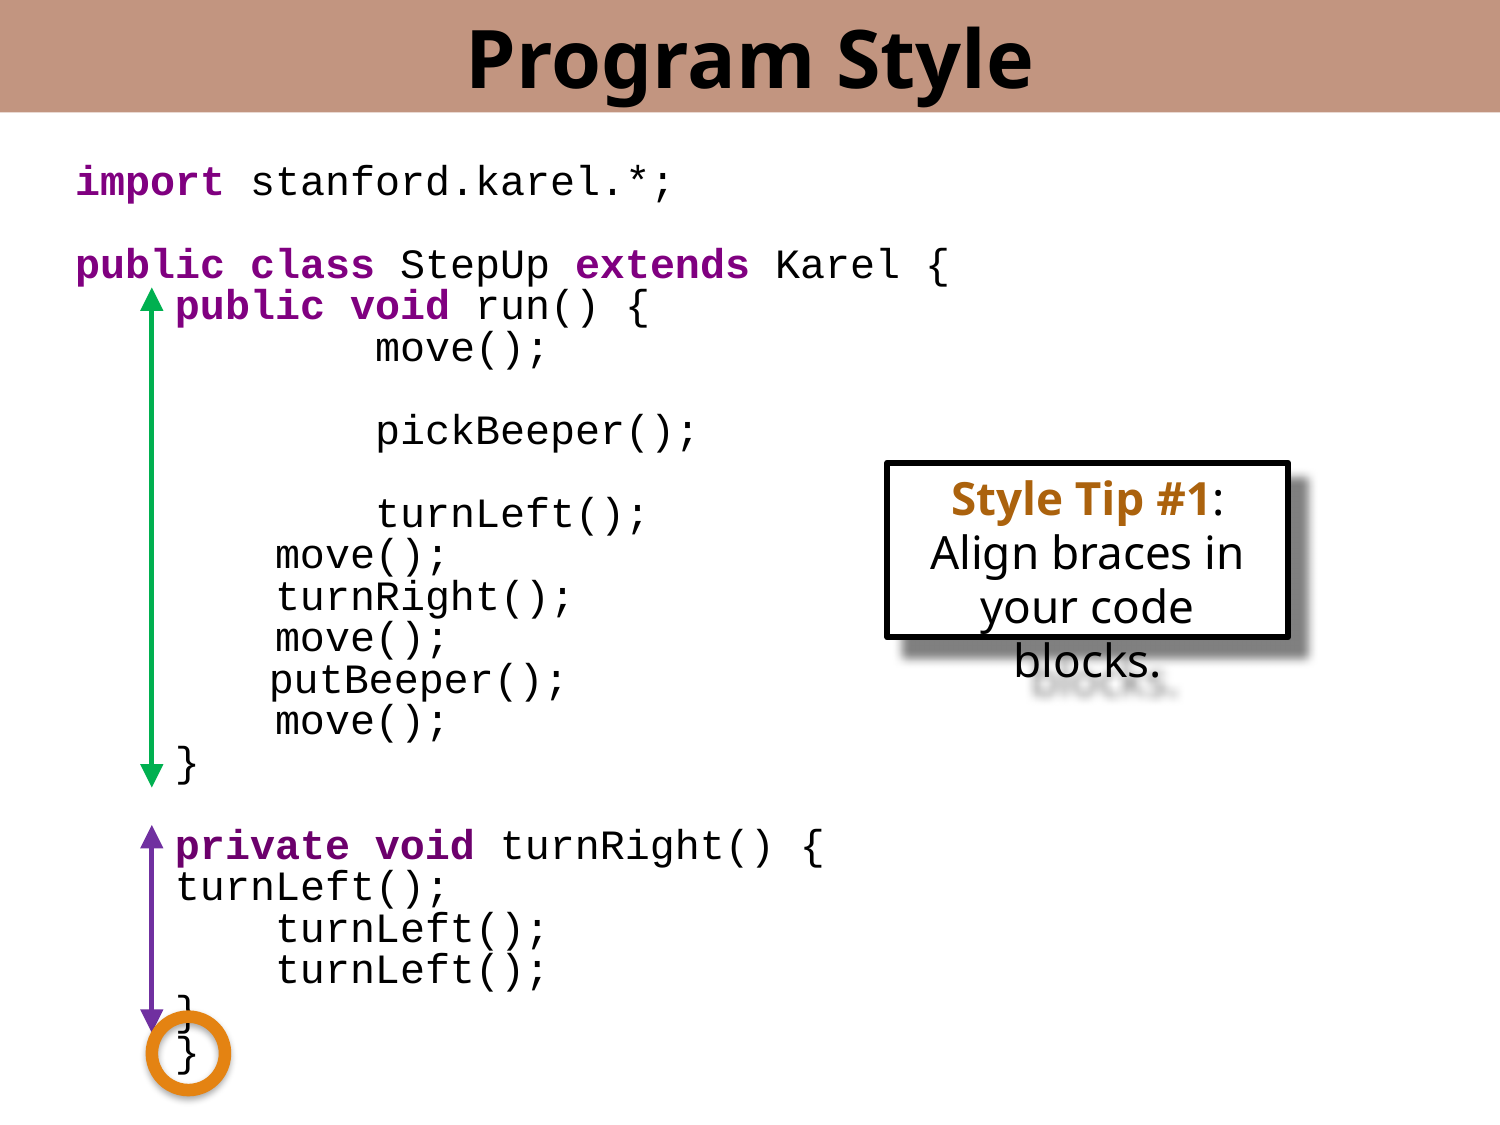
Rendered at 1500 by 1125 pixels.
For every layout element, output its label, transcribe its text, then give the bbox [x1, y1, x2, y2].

text_box Style Tip #1: Align braces in your code blocks. [887, 462, 1288, 638]
text_box [151, 1016, 226, 1091]
text_box import stanford.karel.*; public class StepUp extends Karel { public void run() { move(); pickBeeper(); turnLeft(); move(); turnRight(); move(); putBeeper(); move(); } private void turnRight() { turnLeft(); turnLeft(); turnLeft(); } } [74, 134, 1425, 1096]
text_box Program Style [0, 0, 1500, 115]
